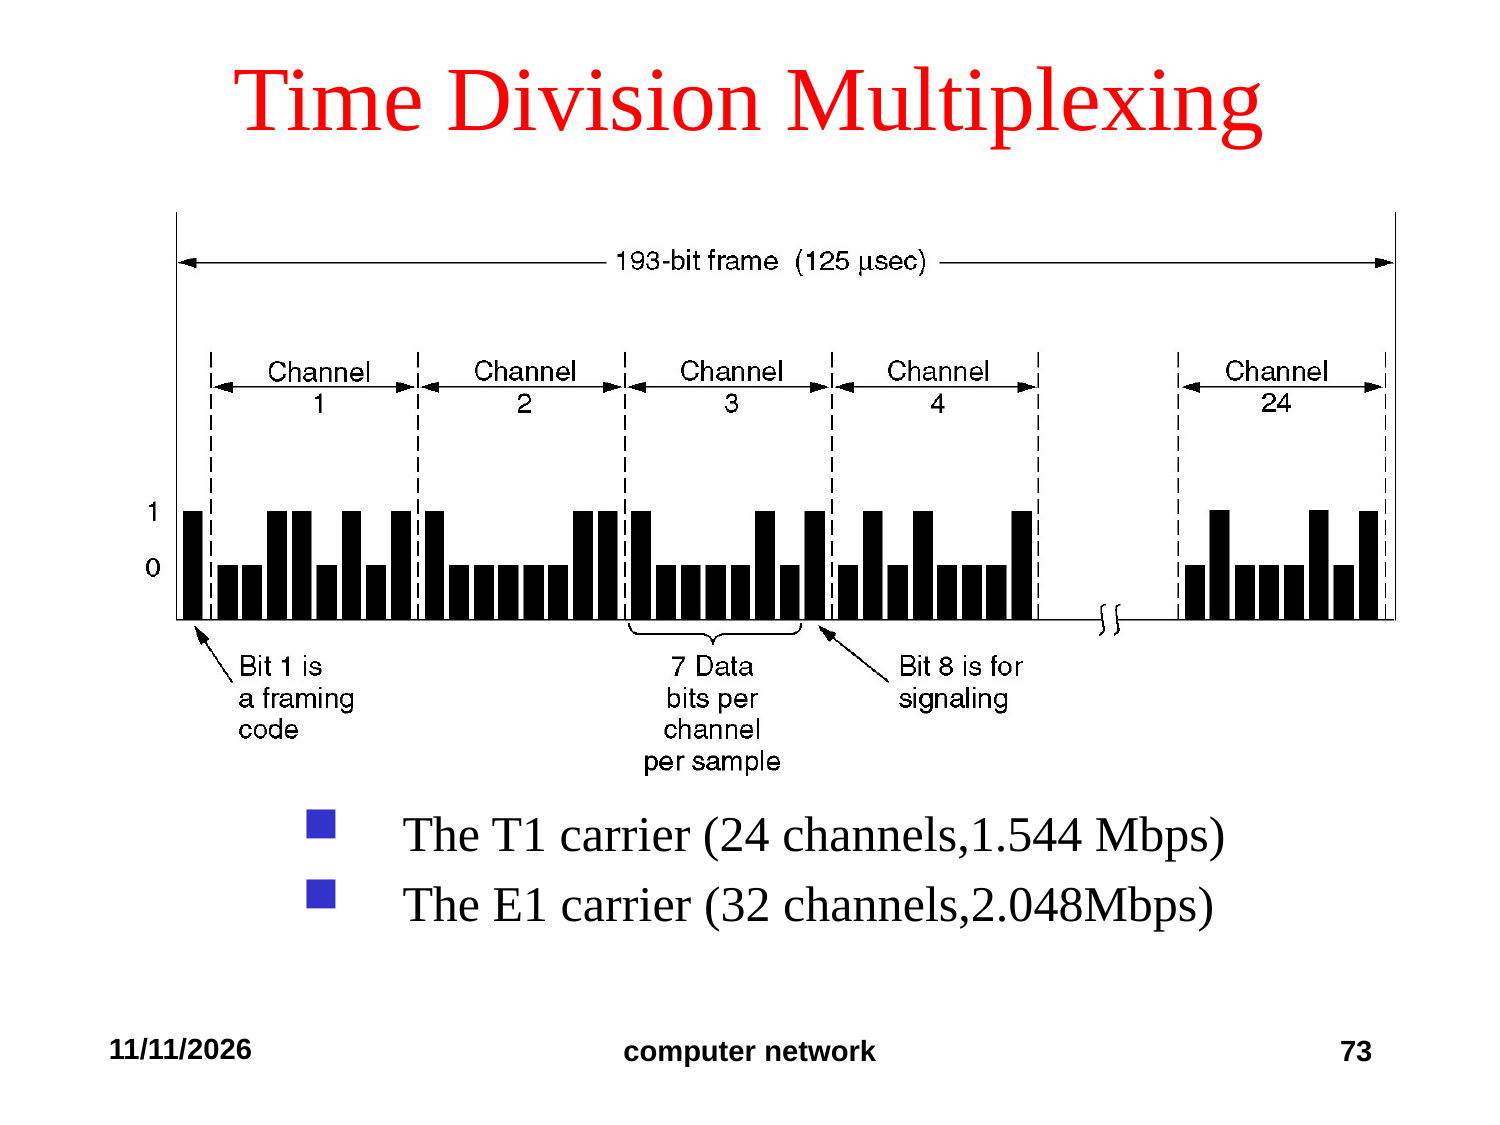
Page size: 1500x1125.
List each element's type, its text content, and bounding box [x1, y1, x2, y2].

footer computer network [512, 1025, 988, 1100]
title Time Division Multiplexing [0, 0, 1500, 188]
slide_number 73 [1074, 1025, 1388, 1100]
list The T1 carrier (24 channels,1.544 Mbps) The E1 carrier (32 channels,2.048Mbps) [287, 793, 1455, 988]
picture [145, 212, 1396, 777]
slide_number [93, 1022, 407, 1098]
